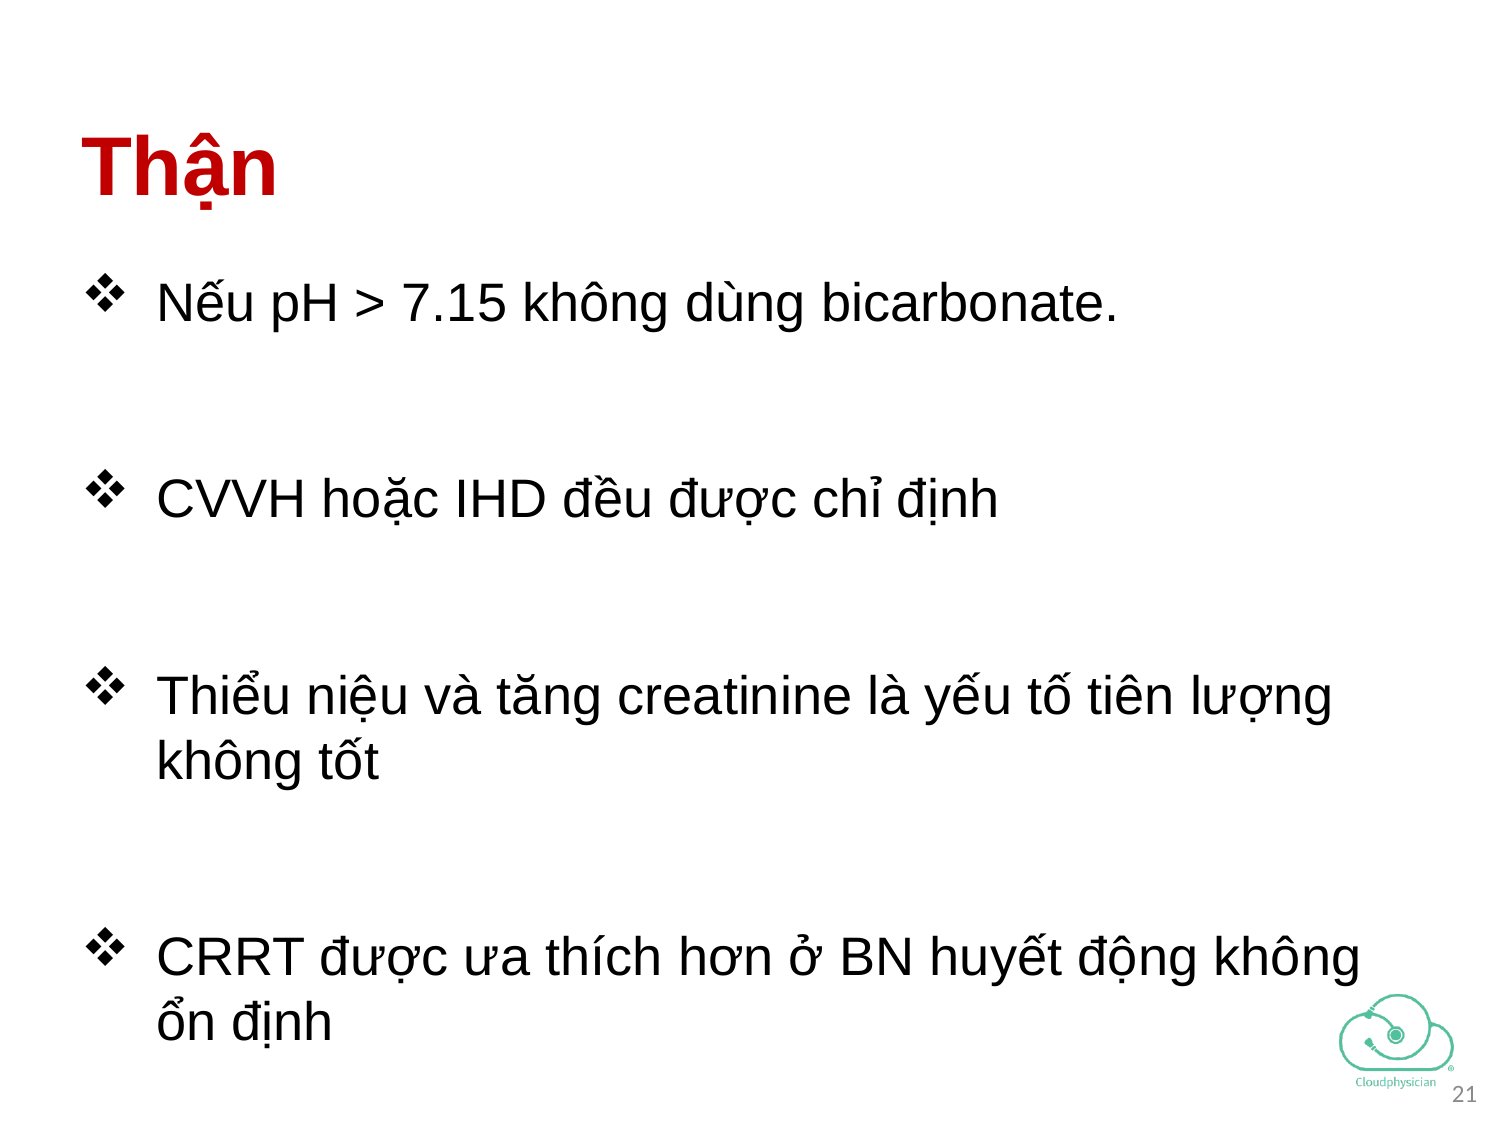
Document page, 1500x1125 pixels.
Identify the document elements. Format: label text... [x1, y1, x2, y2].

slide_number 21 [1402, 1068, 1493, 1116]
list Nếu pH > 7.15 không dùng bicarbonate. CVVH hoặc IHD đều được chỉ định Thiểu niệu và tăng creatinine là yếu tố tiên lượng không tốt CRRT được ưa thích hơn ở BN huyết động không ổn định [66, 252, 1434, 1000]
title Thận [66, 97, 1434, 223]
picture [1337, 987, 1455, 1095]
